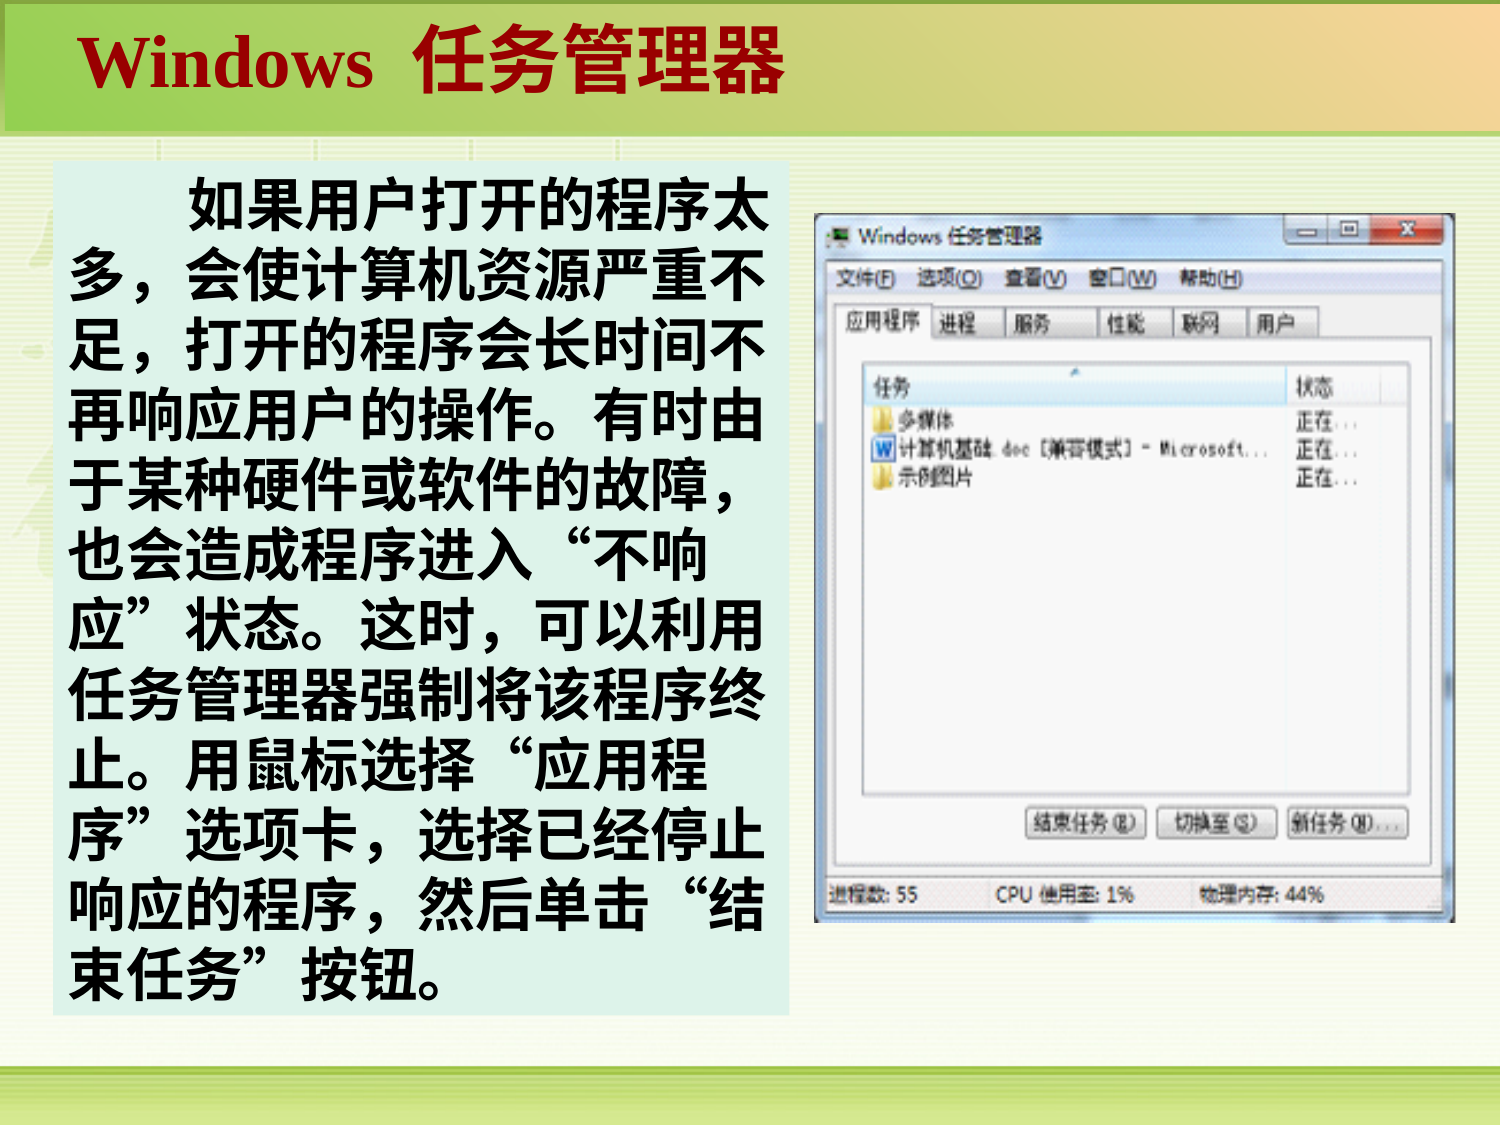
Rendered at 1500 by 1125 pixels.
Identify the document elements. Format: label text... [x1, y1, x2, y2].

slide_number [112, 1025, 425, 1100]
slide_number [1074, 1025, 1388, 1100]
text_box Windows 任务管理器 [4, 4, 1500, 131]
text_box 如果用户打开的程序太多，会使计算机资源严重不足，打开的程序会长时间不再响应用户的操作。有时由于某种硬件或软件的故障，也会造成程序进入“不响应”状态。这时，可以利用任务管理器强制将该程序终止。用鼠标选择“应用程序”选项卡，选择已经停止响应的程序，然后单击“结束任务”按钮。 [53, 160, 790, 1016]
picture [0, 0, 1500, 1125]
